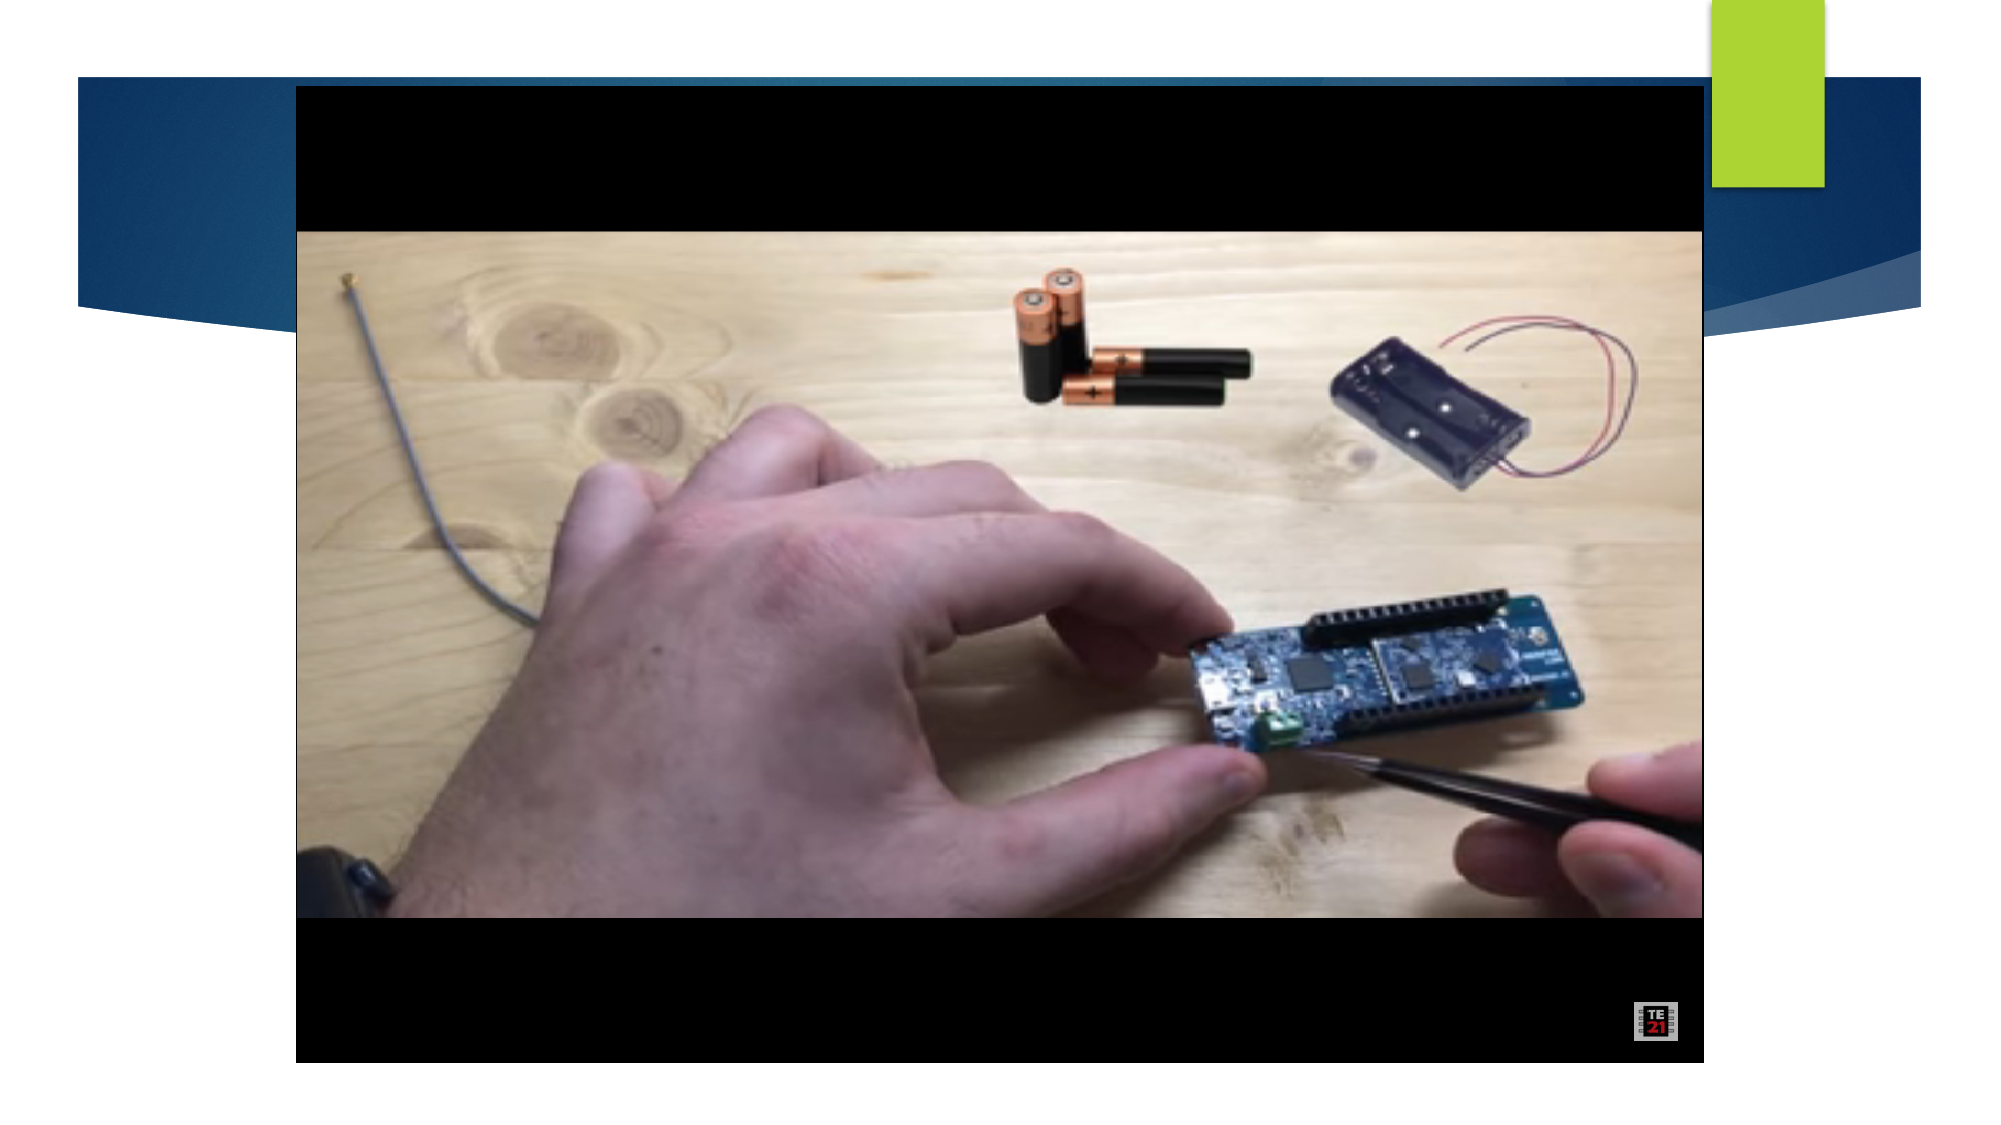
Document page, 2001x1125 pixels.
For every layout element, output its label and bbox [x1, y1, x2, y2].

picture [296, 86, 1704, 1063]
